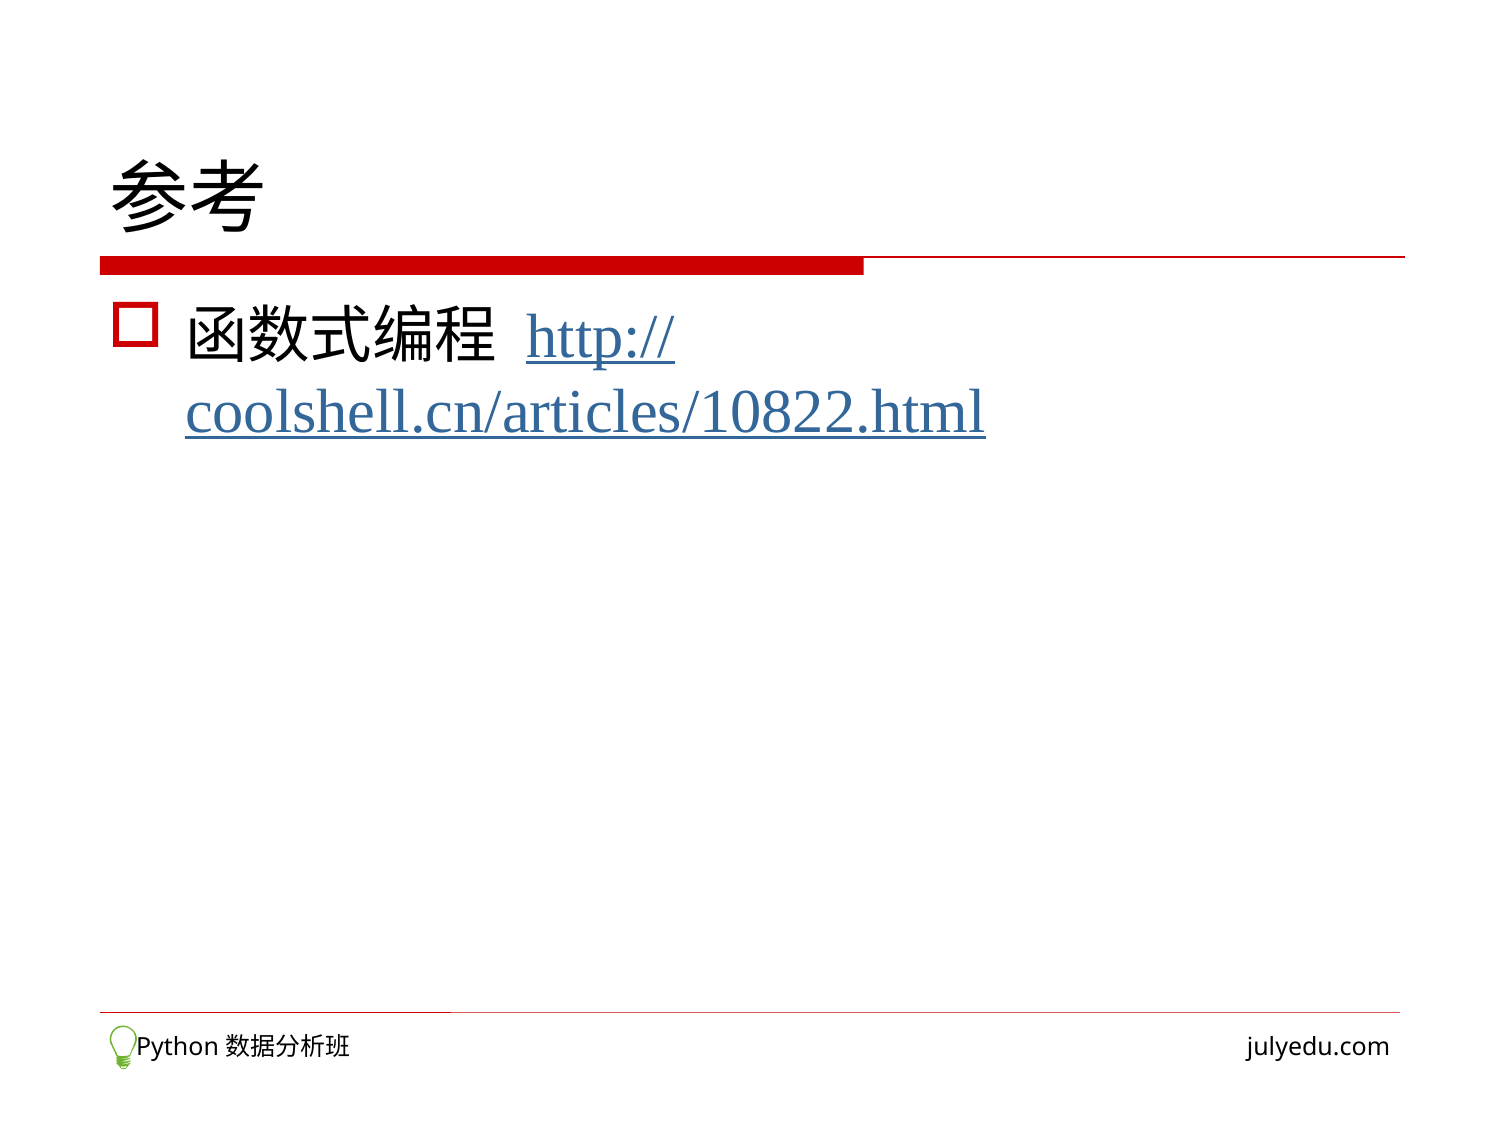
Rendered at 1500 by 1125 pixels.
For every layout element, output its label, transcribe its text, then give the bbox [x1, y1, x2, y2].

slide_number julyedu.com [1080, 1023, 1406, 1102]
list 函数式编程 http://coolshell.cn/articles/10822.html [92, 287, 1406, 988]
slide_number Python数据分析班 [88, 1023, 414, 1102]
title 参考 [94, 50, 1407, 250]
